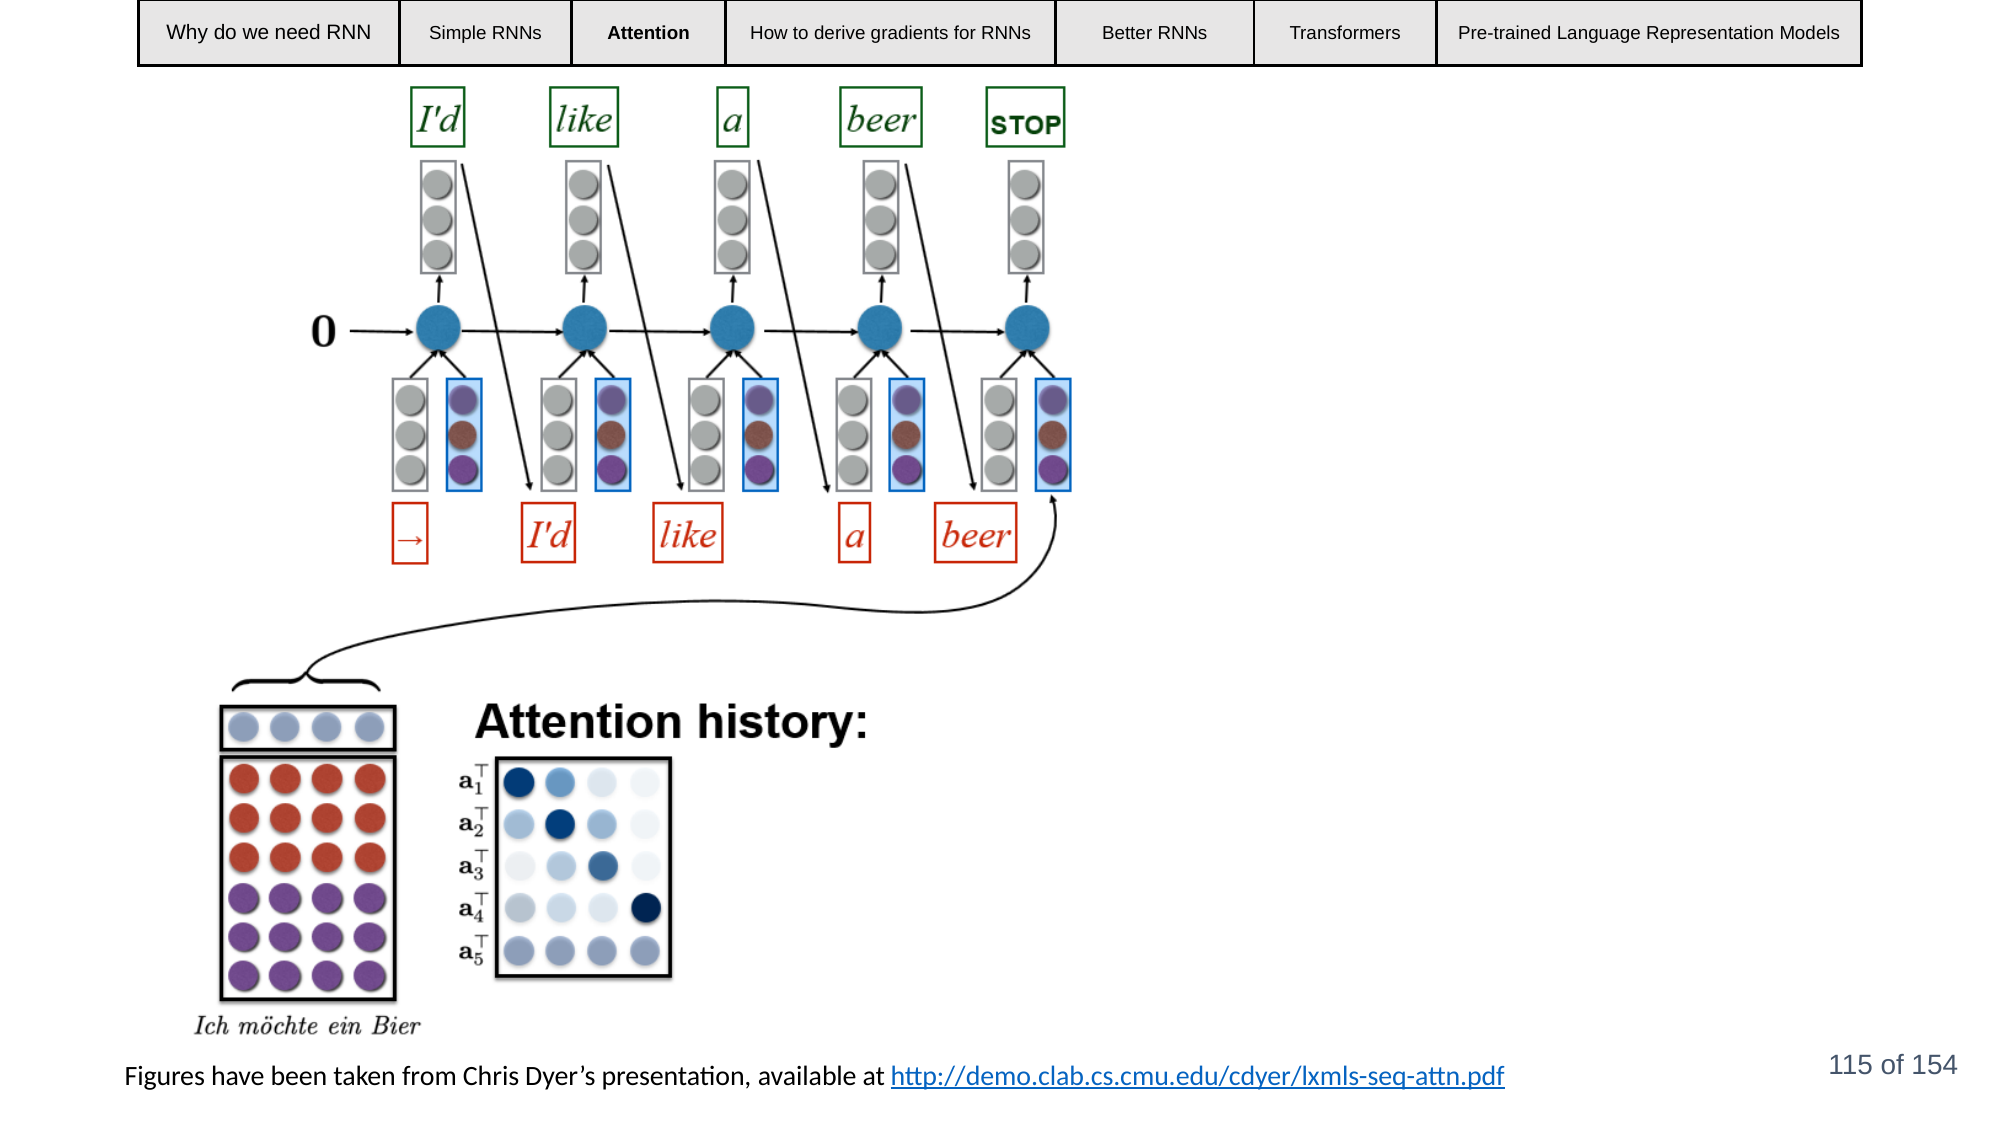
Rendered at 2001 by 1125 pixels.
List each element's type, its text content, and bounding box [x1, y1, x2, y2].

slide_number ‹#› of 154 [1708, 1019, 1974, 1106]
table_header Attention [573, 1, 724, 64]
table_header Simple RNNs [401, 1, 570, 64]
table_header Better RNNs [1057, 1, 1253, 64]
picture [183, 73, 1085, 1048]
table_header How to derive gradients for RNNs [727, 1, 1054, 64]
table_header Why do we need RNN [140, 1, 398, 64]
table_header Transformers [1255, 1, 1435, 64]
table_header Pre-trained Language Representation Models [1438, 1, 1860, 64]
text_box Figures have been taken from Chris Dyer’s presentation, available at http://demo.clab.cs.cmu.edu/cdyer/lxmls-seq-attn.pdf [109, 1049, 1708, 1099]
